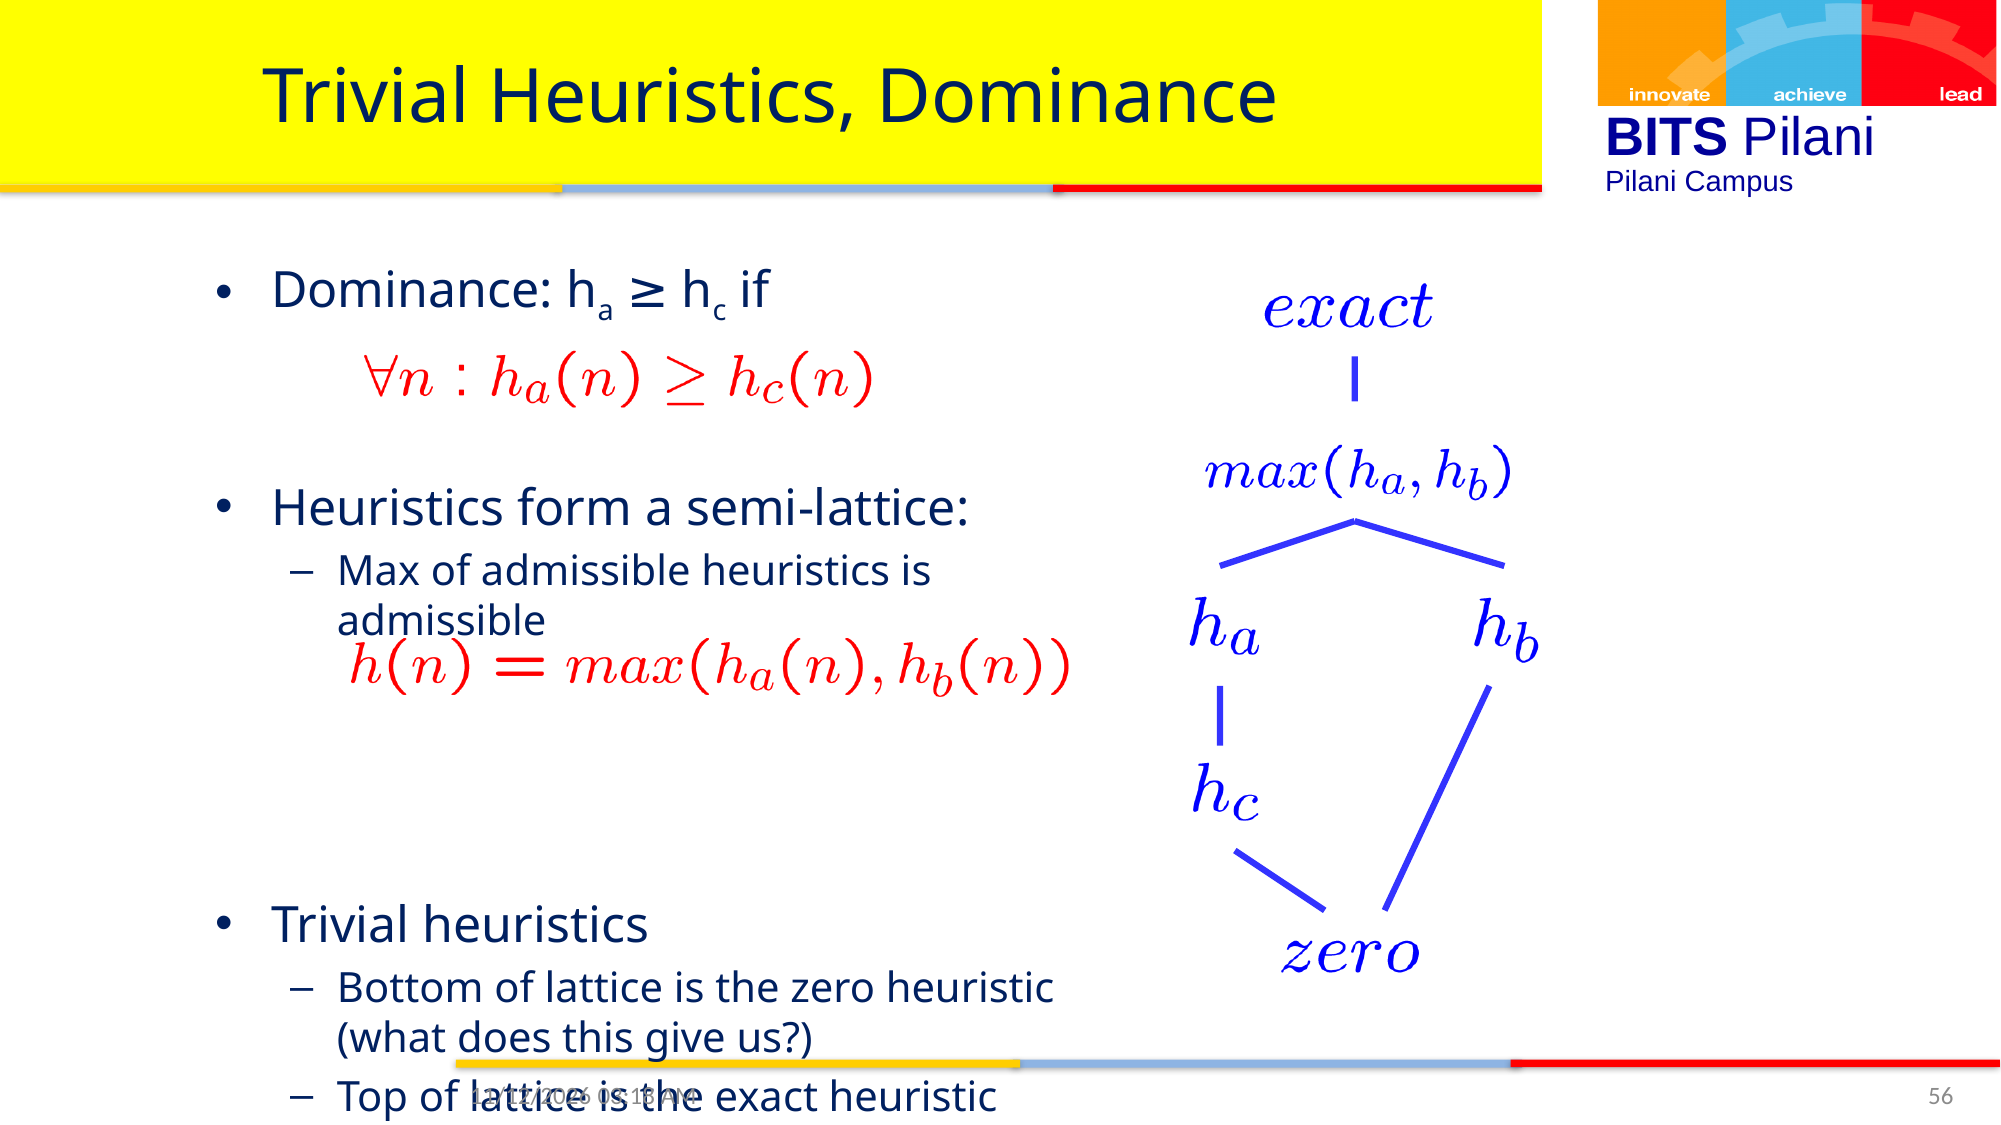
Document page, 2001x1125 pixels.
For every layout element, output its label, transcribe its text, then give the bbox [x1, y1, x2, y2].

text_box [1189, 281, 1541, 976]
list Dominance: ha ≥ hc if Heuristics form a semi-lattice: Max of admissible heuristics is admissible Trivial heuristics Bottom of lattice is the zero heuristic (what does this give us?) Top of lattice is the exact heuristic [199, 249, 1138, 1063]
title Trivial Heuristics, Dominance [0, 0, 1543, 185]
slide_number 56 [1749, 1065, 1969, 1125]
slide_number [455, 1065, 922, 1125]
picture [362, 349, 872, 409]
picture [349, 637, 1069, 699]
picture [1597, 0, 1997, 106]
